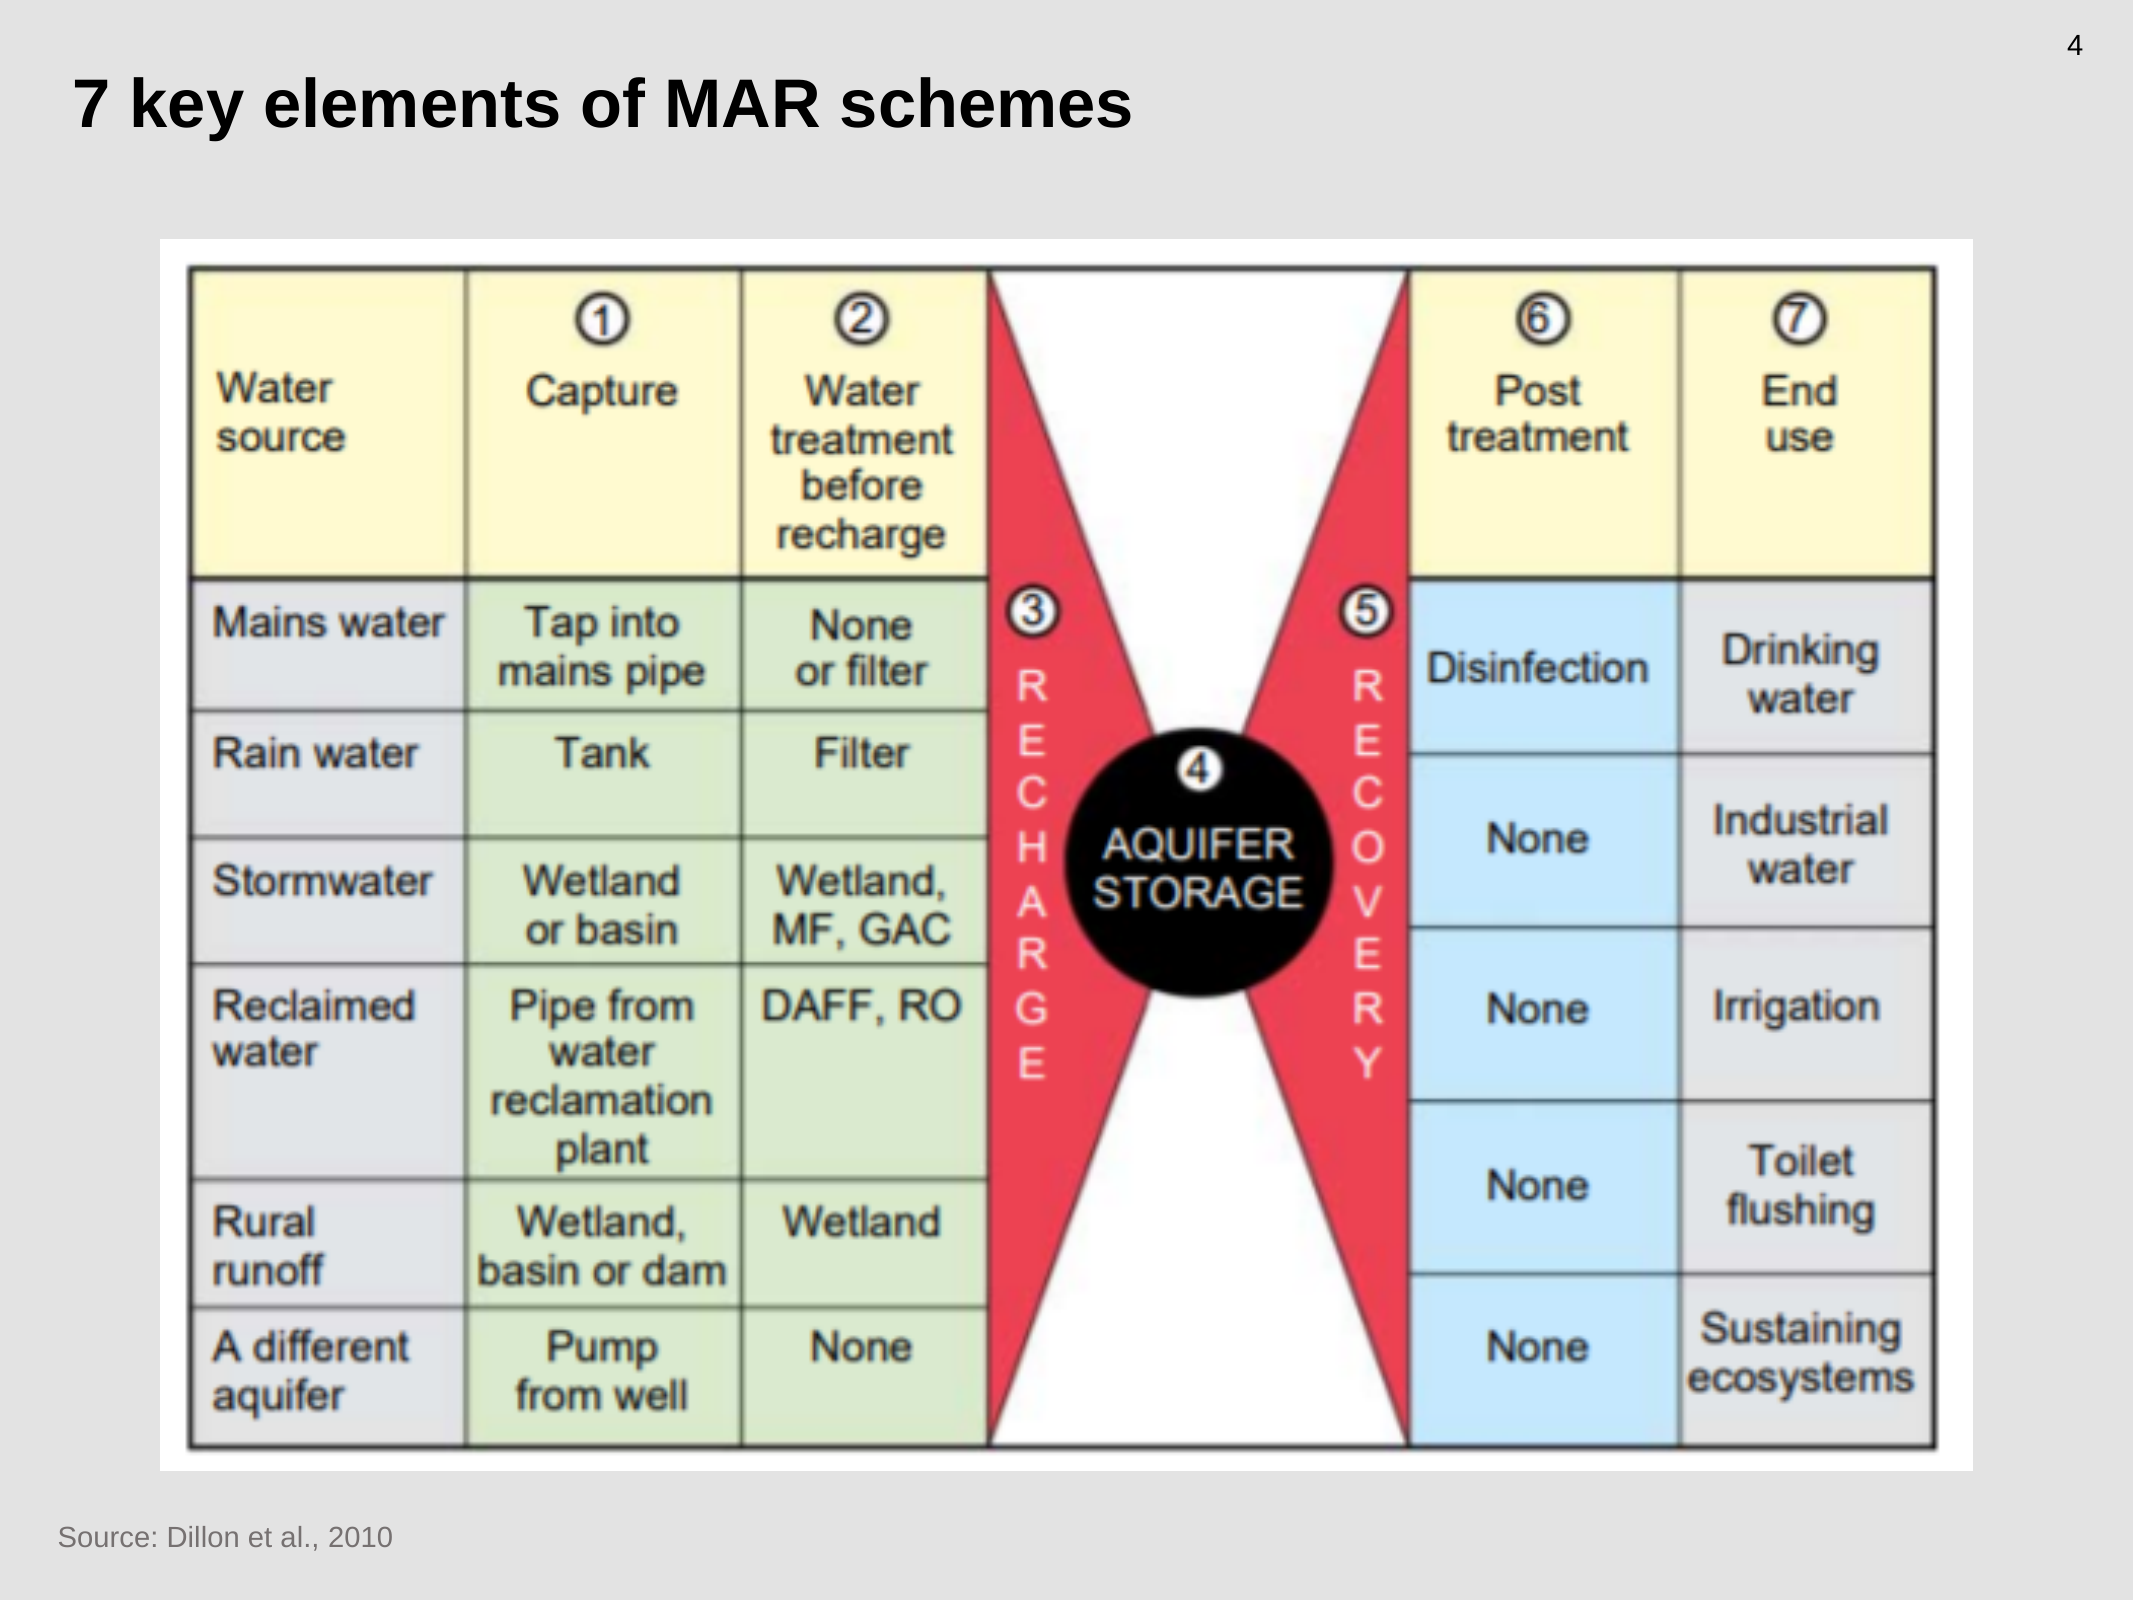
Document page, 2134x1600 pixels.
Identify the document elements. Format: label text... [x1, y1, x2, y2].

picture [160, 239, 1973, 1472]
title 7 key elements of MAR schemes [57, 51, 1898, 136]
list Source: Dillon et al., 2010 [57, 1471, 2007, 1555]
slide_number 4 [2066, 26, 2130, 74]
